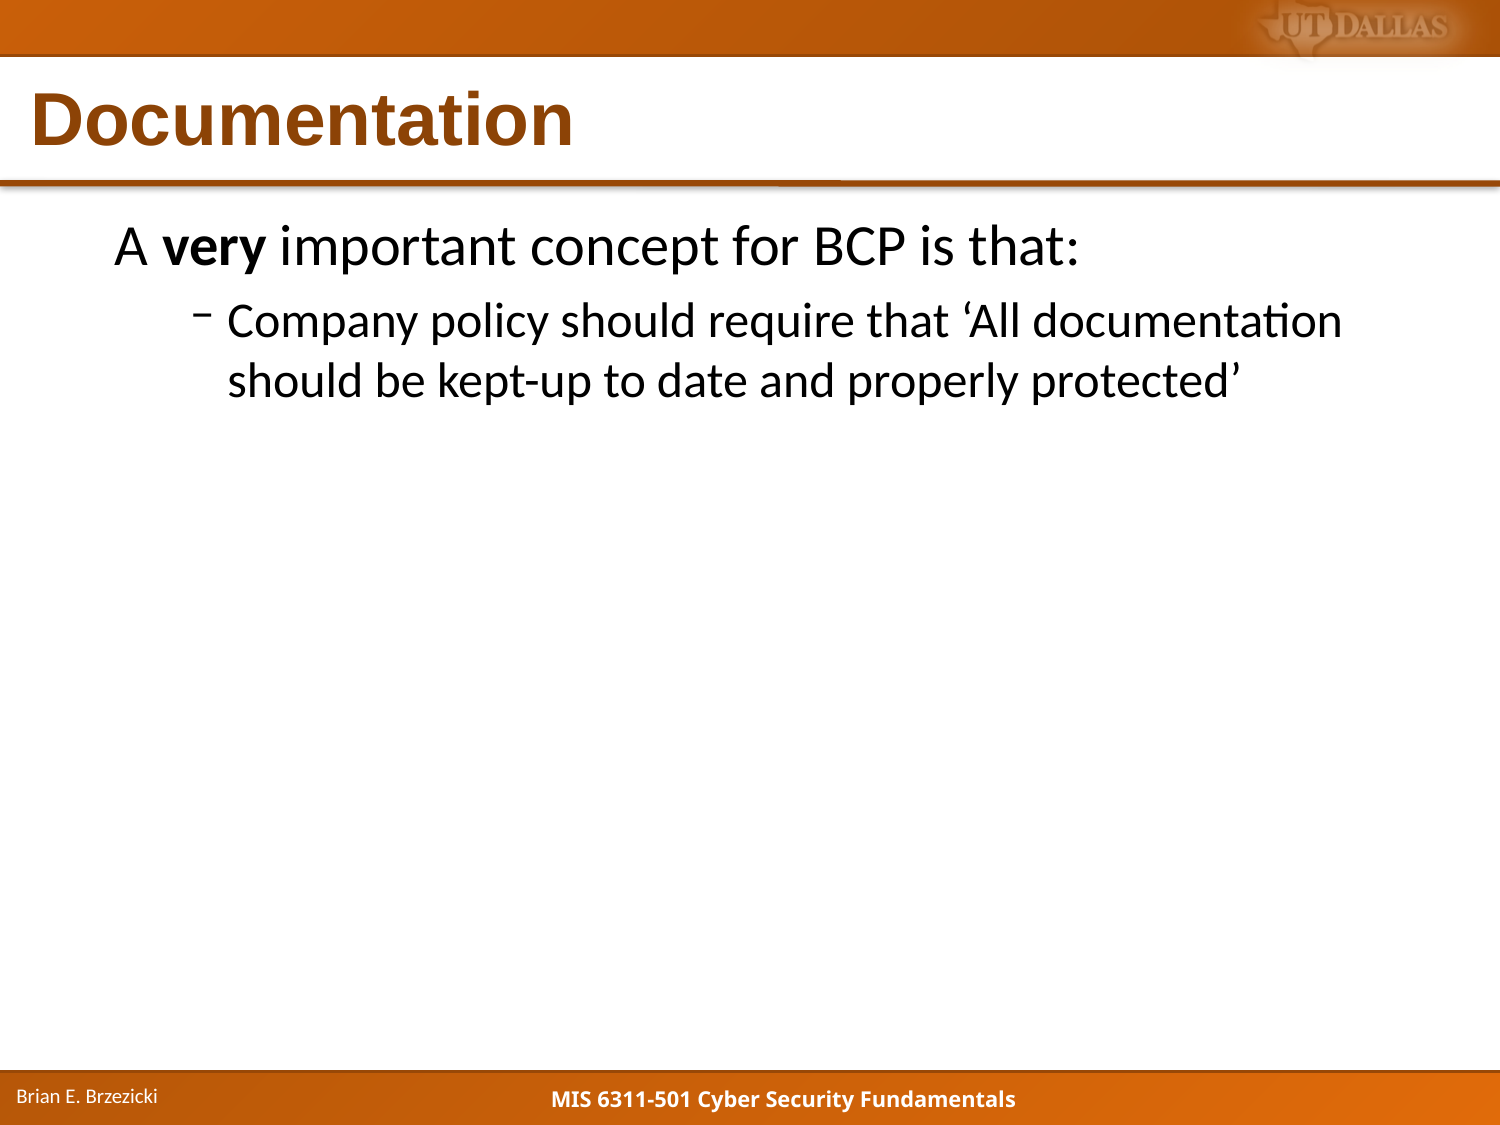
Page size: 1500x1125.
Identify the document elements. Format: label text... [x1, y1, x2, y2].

list A very important concept for BCP is that: Company policy should require that ‘All documentation should be kept-up to date and properly protected’ [24, 199, 1500, 1077]
picture [1218, 0, 1500, 64]
text_box Brian E. Brzezicki [1, 1074, 173, 1115]
title Documentation [0, 64, 1500, 178]
